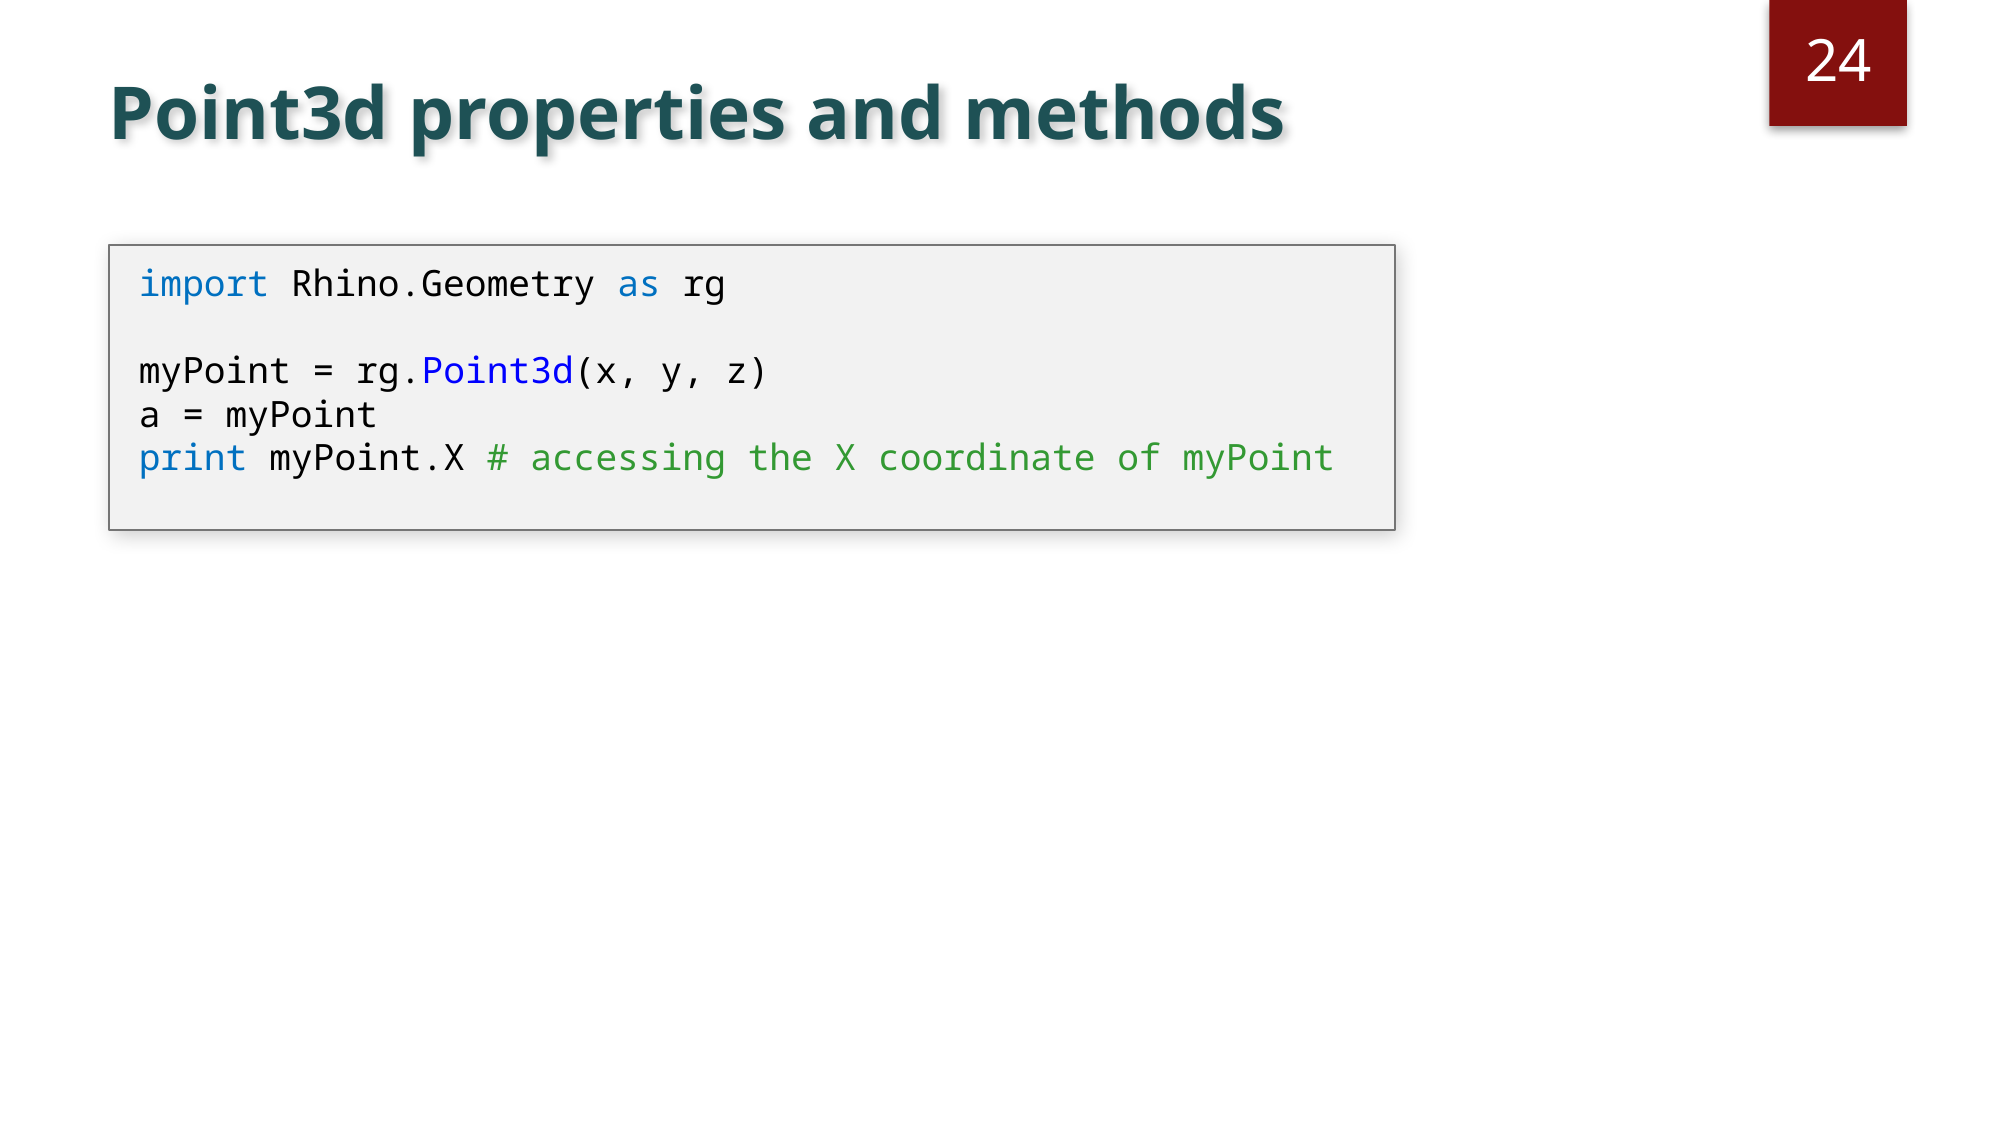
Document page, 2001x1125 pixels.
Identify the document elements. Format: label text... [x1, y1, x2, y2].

slide_number 24 [1769, 0, 1907, 126]
title Point3d properties and methods [93, 59, 1731, 156]
list import Rhino.Geometry as rg myPoint = rg.Point3d(x, y, z) a = myPoint print myPoint.X # accessing the X coordinate of myPoint [108, 244, 1396, 531]
